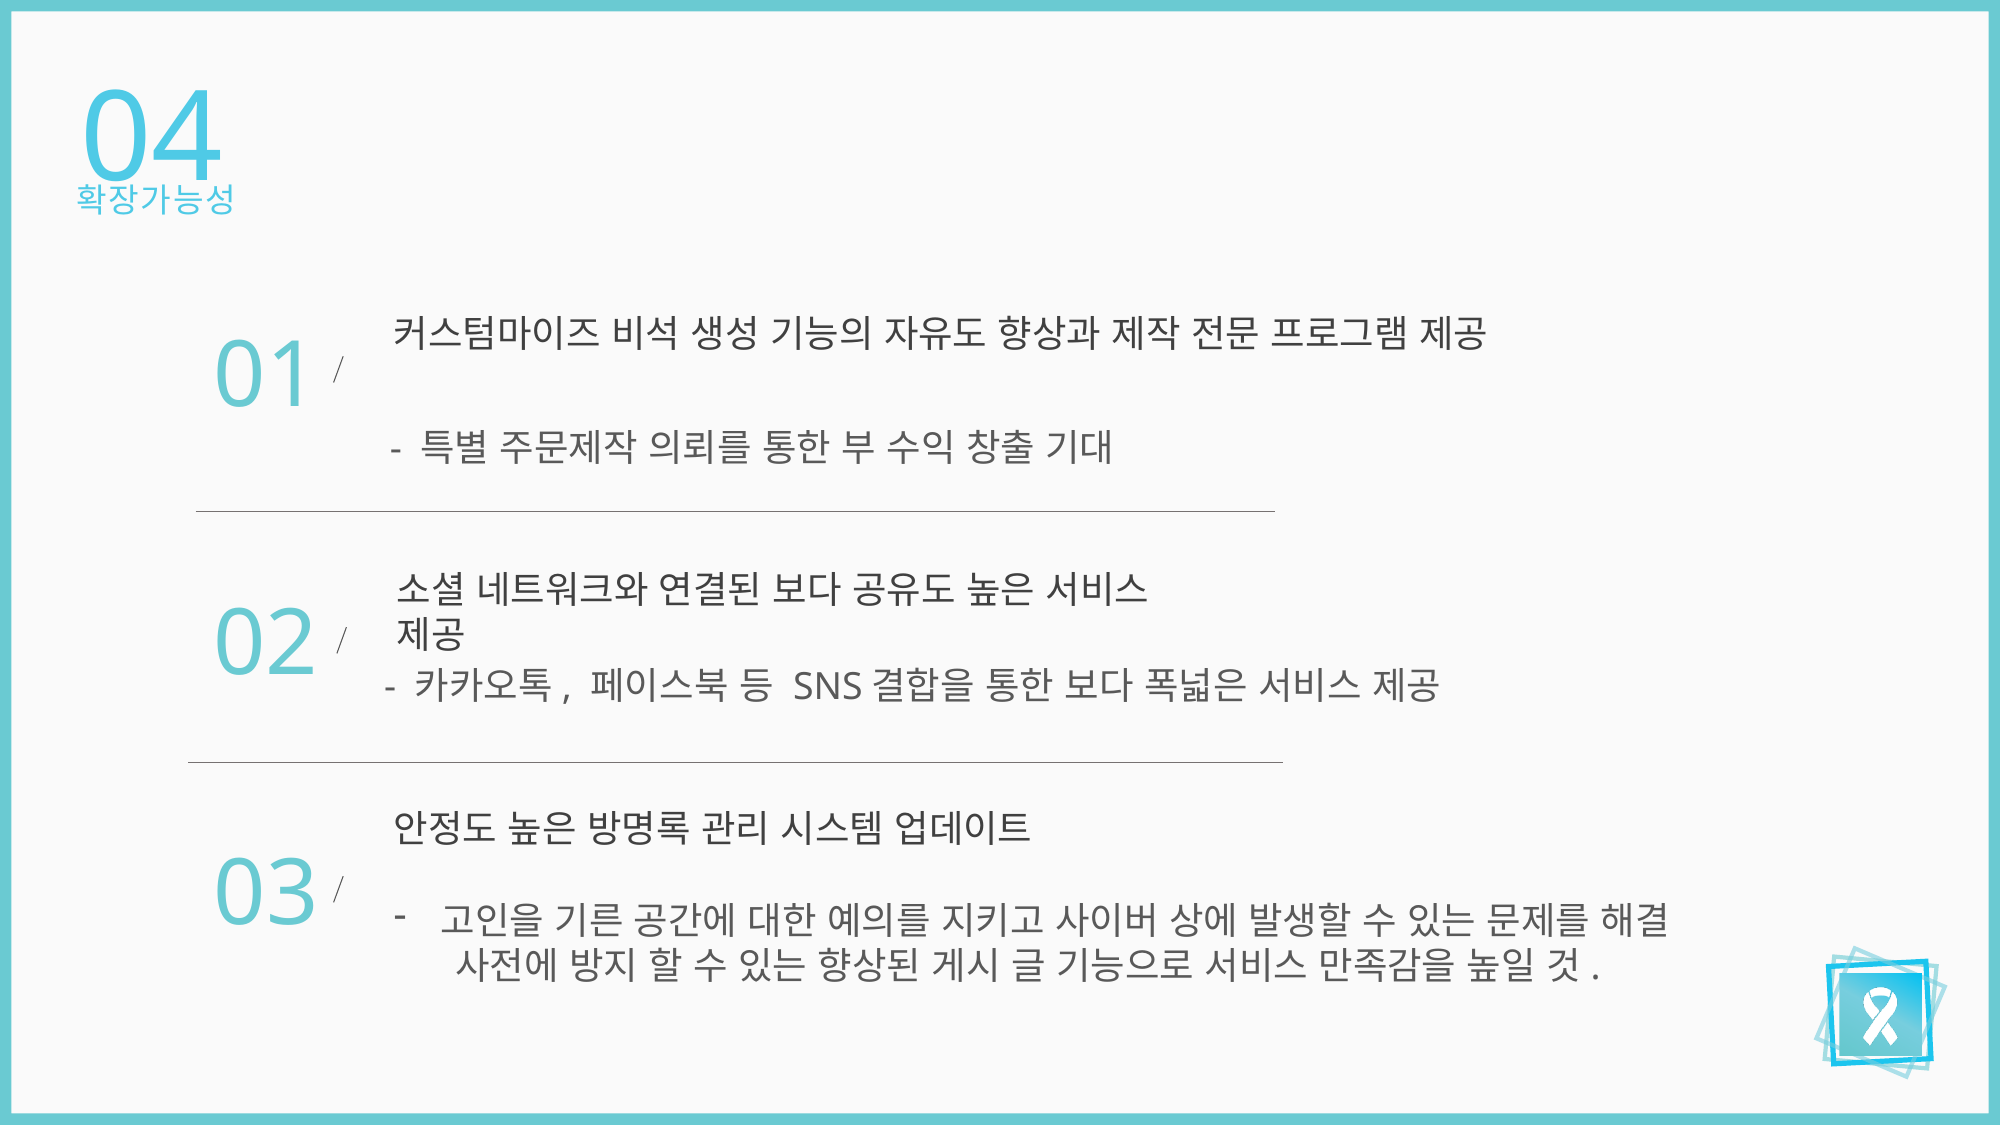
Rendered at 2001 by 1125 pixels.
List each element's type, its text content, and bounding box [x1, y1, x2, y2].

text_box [333, 876, 344, 903]
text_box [336, 627, 347, 654]
text_box - 카카오톡, 페이스북 등 SNS결합을 통한 보다 폭넓은 서비스 제공 [369, 655, 1457, 715]
text_box 커스텀마이즈 비석 생성 기능의 자유도 향상과 제작 전문 프로그램 제공 [379, 302, 1505, 362]
text_box 안정도 높은 방명록 관리 시스템 업데이트 [379, 797, 1230, 858]
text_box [1829, 961, 1933, 1064]
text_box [62, 48, 260, 228]
text_box - 특별 주문제작 의뢰를 통한 부 수익 창출 기대 [374, 416, 1141, 477]
text_box [0, 0, 2000, 1125]
text_box 고인을 기른 공간에 대한 예의를 지키고 사이버 상에 발생할 수 있는 문제를 해결 사전에 방지 할 수 있는 향상된 게시 글 기능으로 서비스 만족감을 높일 것. [379, 889, 1686, 995]
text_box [198, 763, 334, 952]
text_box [198, 306, 334, 511]
text_box 소셜 네트워크와 연결된 보다 공유도 높은 서비스 제공 [381, 558, 1233, 655]
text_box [198, 512, 334, 762]
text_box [333, 356, 344, 383]
